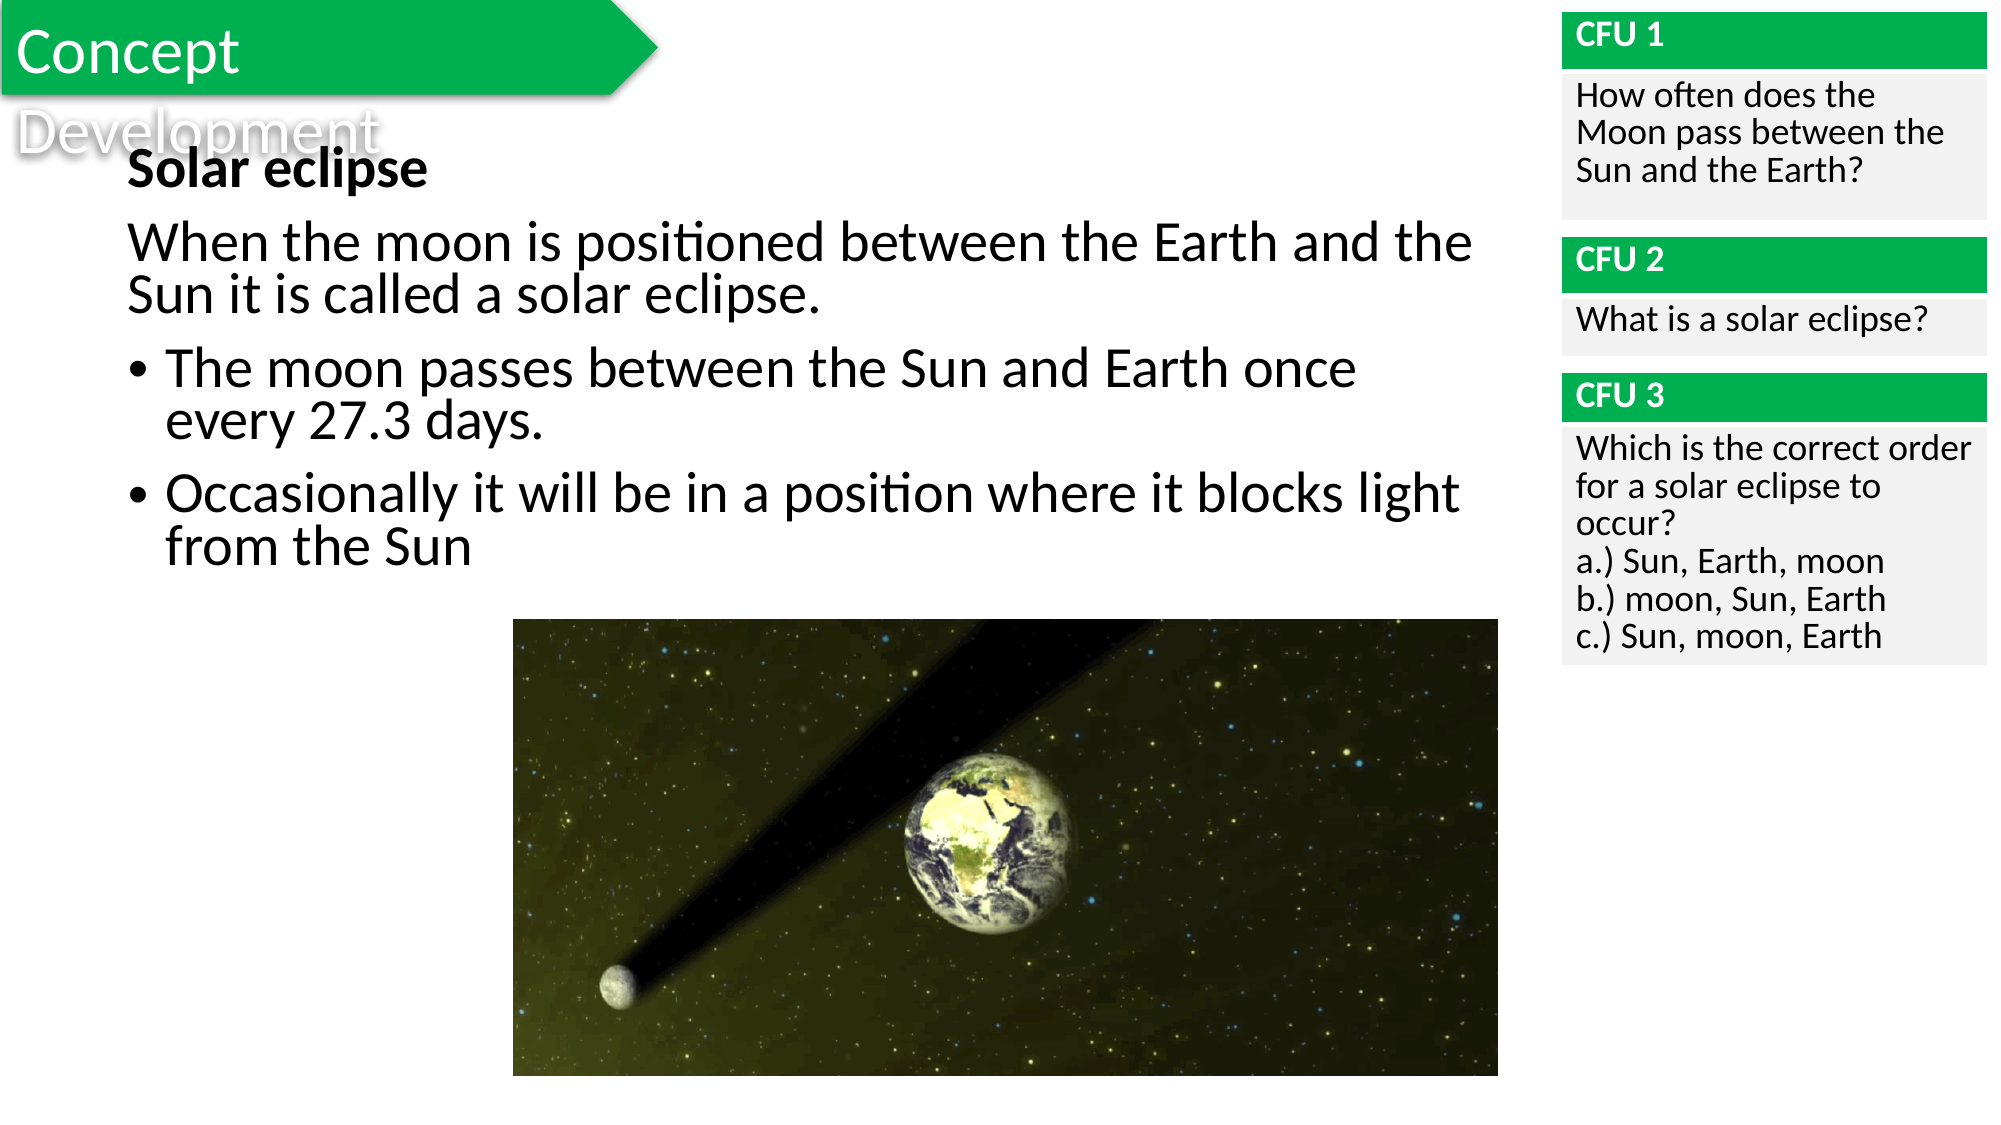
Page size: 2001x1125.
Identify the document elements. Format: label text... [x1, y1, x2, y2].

table_header CFU 1 [1562, 12, 1987, 69]
table_cell Which is the correct order for a solar eclipse to occur? a.) Sun, Earth, moon b.) moon, Sun, Earth c.) Sun, moon, Earth [1562, 427, 1987, 665]
text_box Concept Development [1, 0, 658, 95]
table_header CFU 2 [1562, 237, 1987, 293]
list Solar eclipse When the moon is positioned between the Earth and the Sun it is called a solar eclipse. The moon passes between the Sun and Earth once every 27.3 days. Occasionally it will be in a position where it blocks light from the Sun [112, 138, 1498, 682]
table_cell What is a solar eclipse? [1562, 299, 1987, 356]
table_header CFU 3 [1562, 373, 1987, 422]
picture [513, 619, 1498, 1076]
table_cell How often does the Moon pass between the Sun and the Earth? [1562, 74, 1987, 220]
